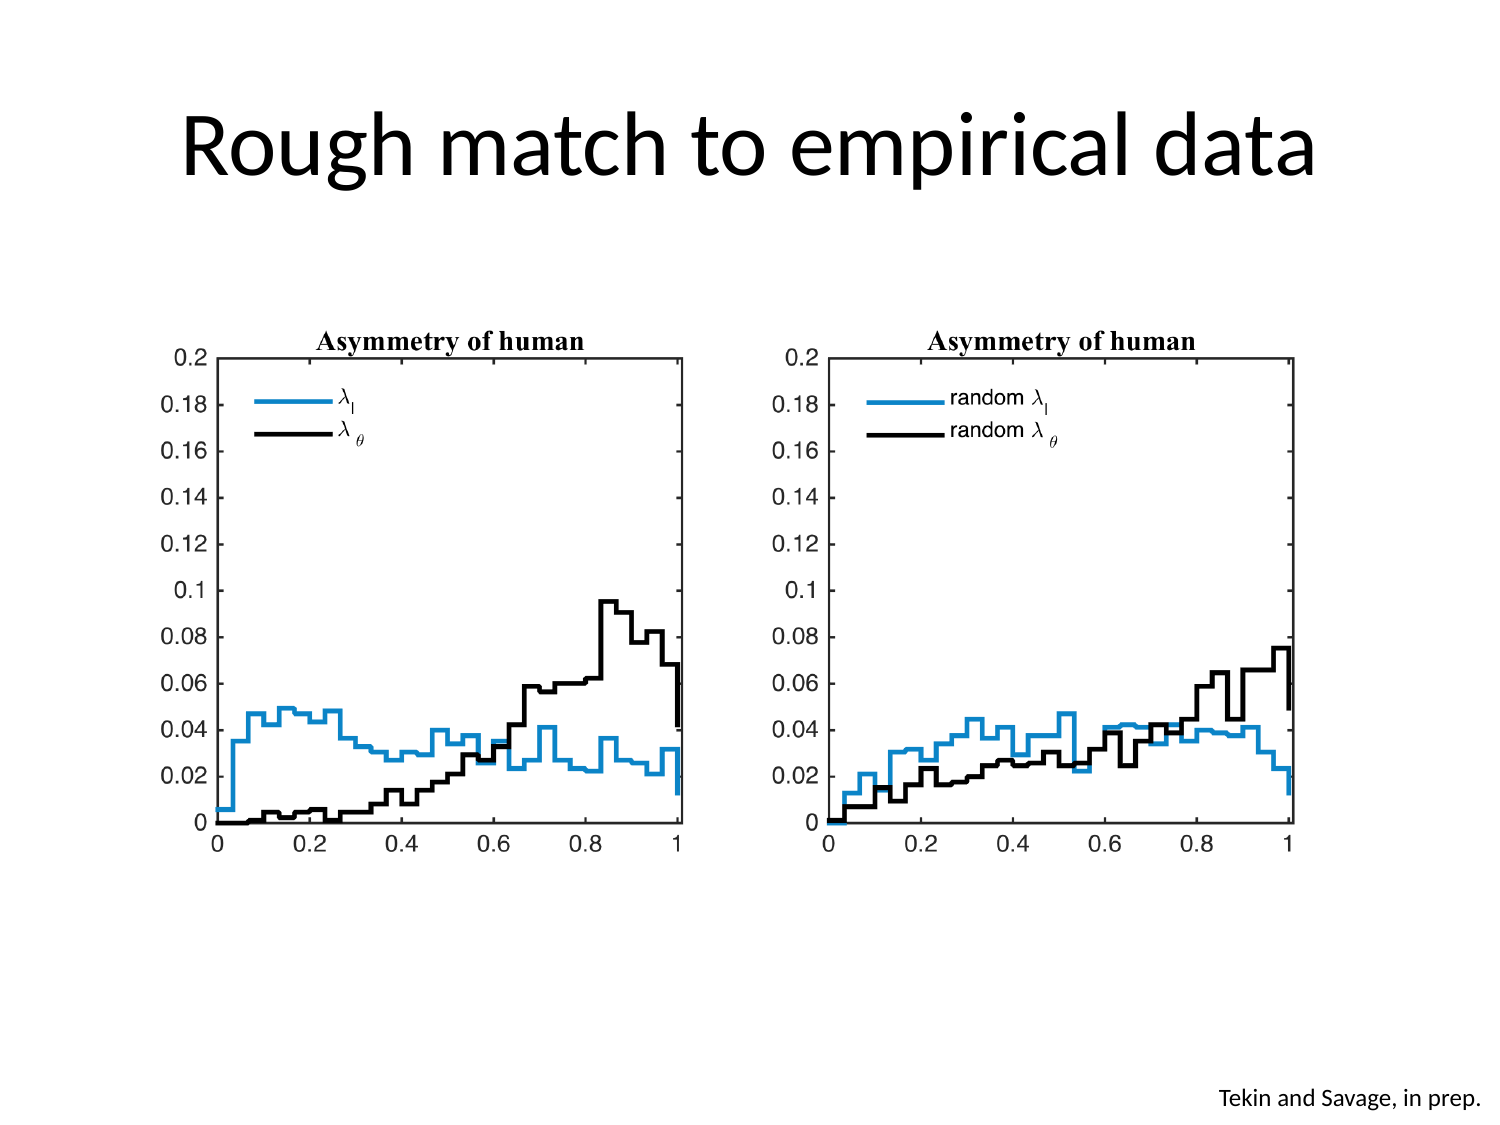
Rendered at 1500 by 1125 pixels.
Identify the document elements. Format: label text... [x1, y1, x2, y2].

text_box Tekin and Savage, in prep. [1204, 1073, 1498, 1119]
title Rough match to empirical data [75, 148, 1425, 233]
picture [37, 297, 1426, 903]
text_box [74, 0, 1425, 148]
